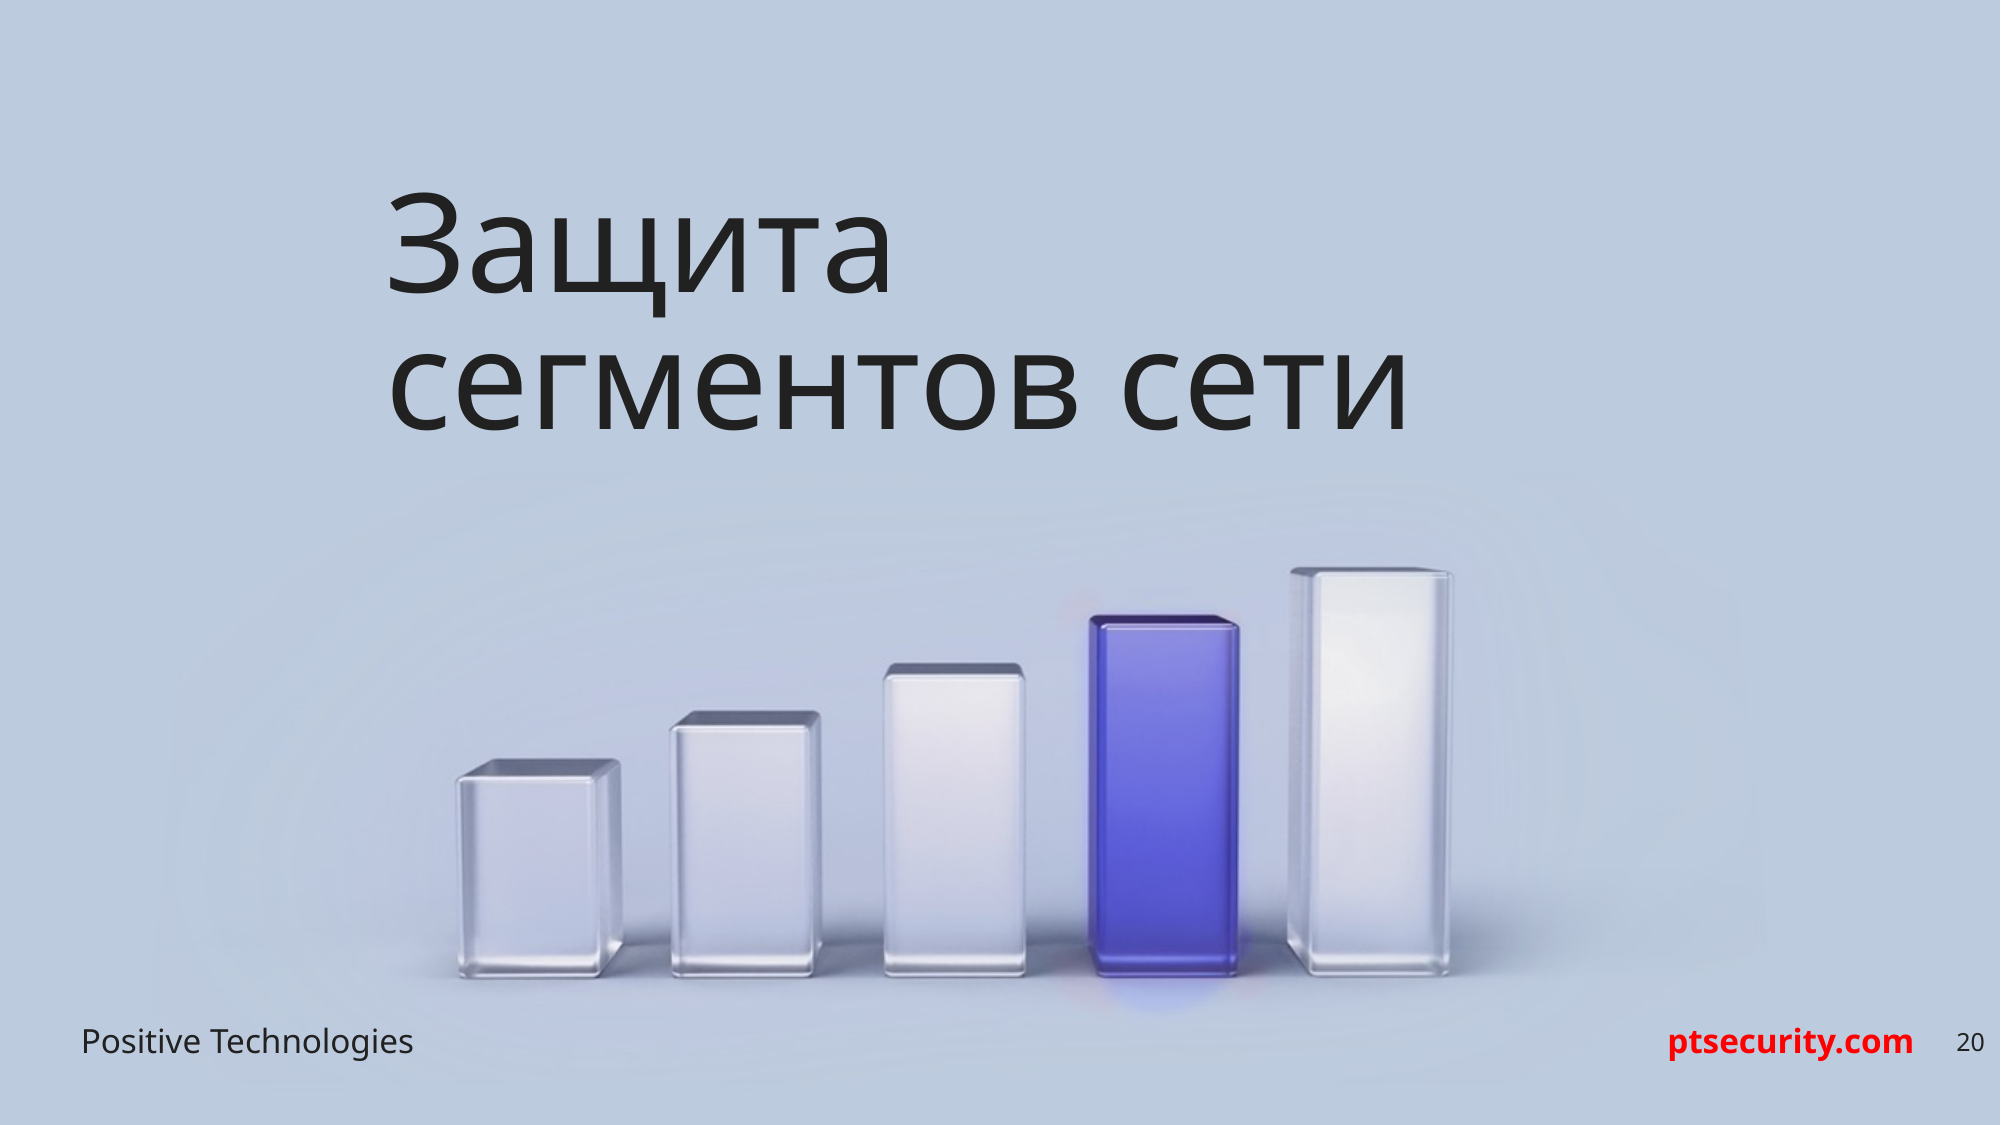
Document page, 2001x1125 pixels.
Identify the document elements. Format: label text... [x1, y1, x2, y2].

slide_number 20 [1664, 1014, 2000, 1074]
picture [19, 244, 1822, 1102]
title Защита сегментов сети [370, 174, 1884, 578]
